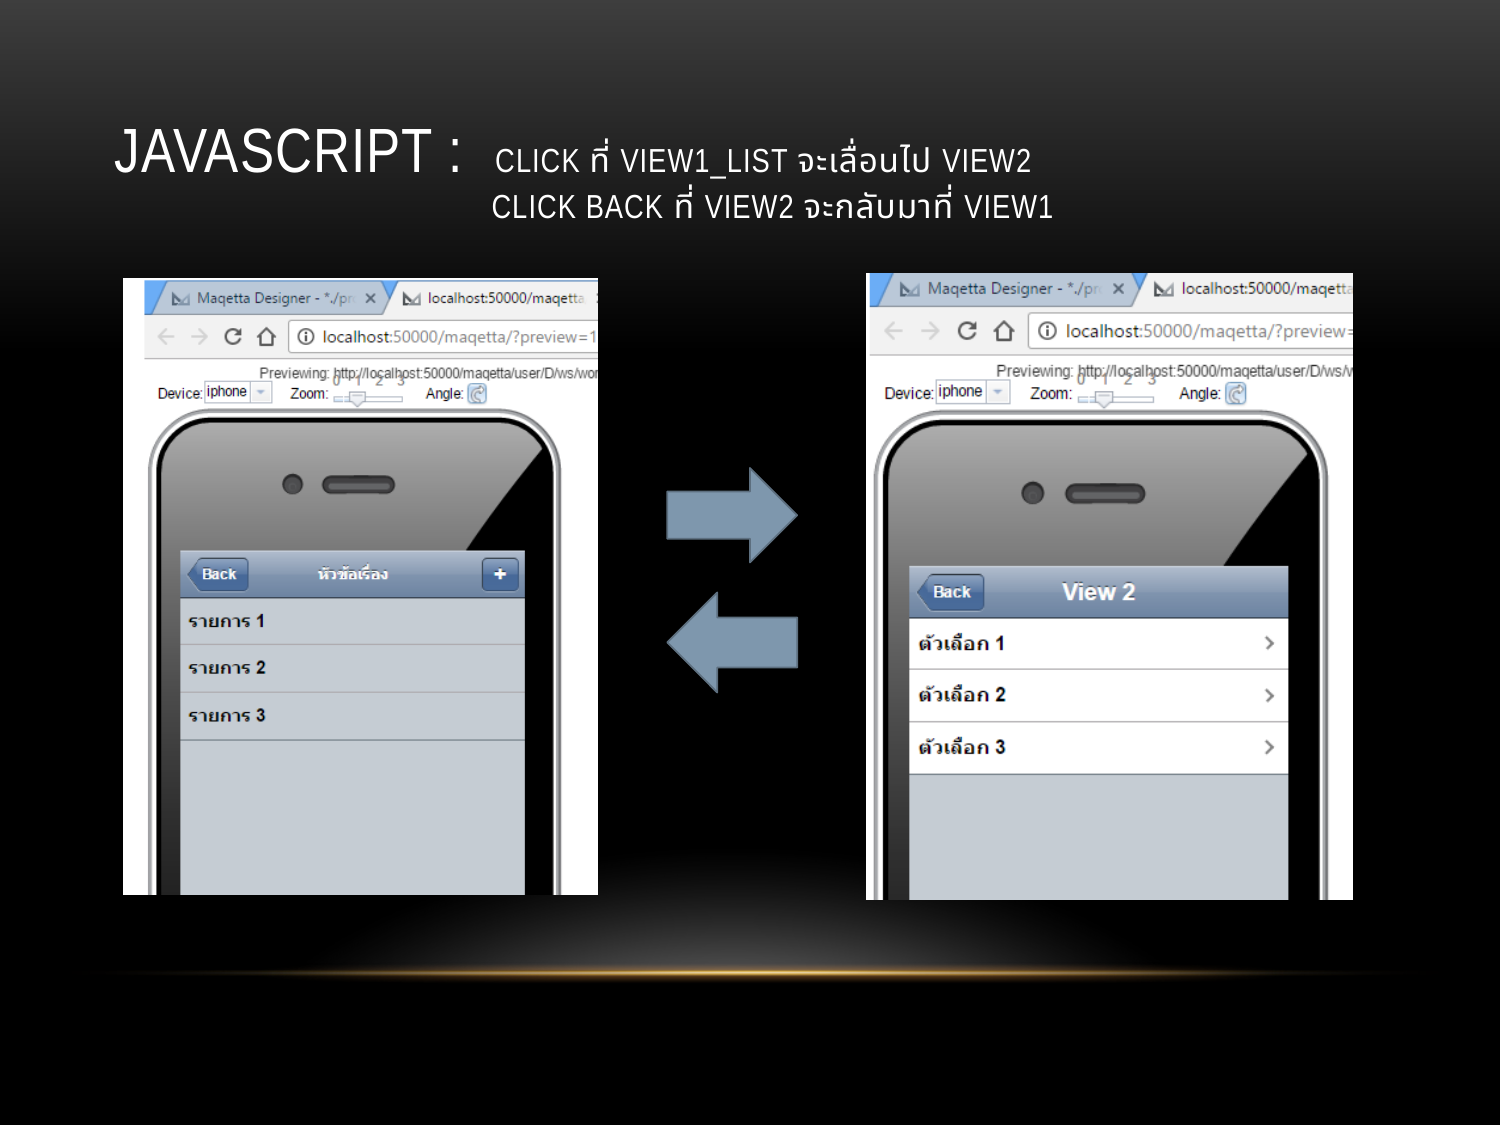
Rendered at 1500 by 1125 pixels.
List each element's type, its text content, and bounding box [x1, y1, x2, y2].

picture [0, 0, 1500, 1125]
text_box [666, 467, 798, 564]
text_box [666, 591, 799, 694]
title Javascript : Click ที่ view1_list จะเลื่อนไป view2 click back ที่ view2 จะกลับมาที่ view1 [99, 45, 1400, 233]
